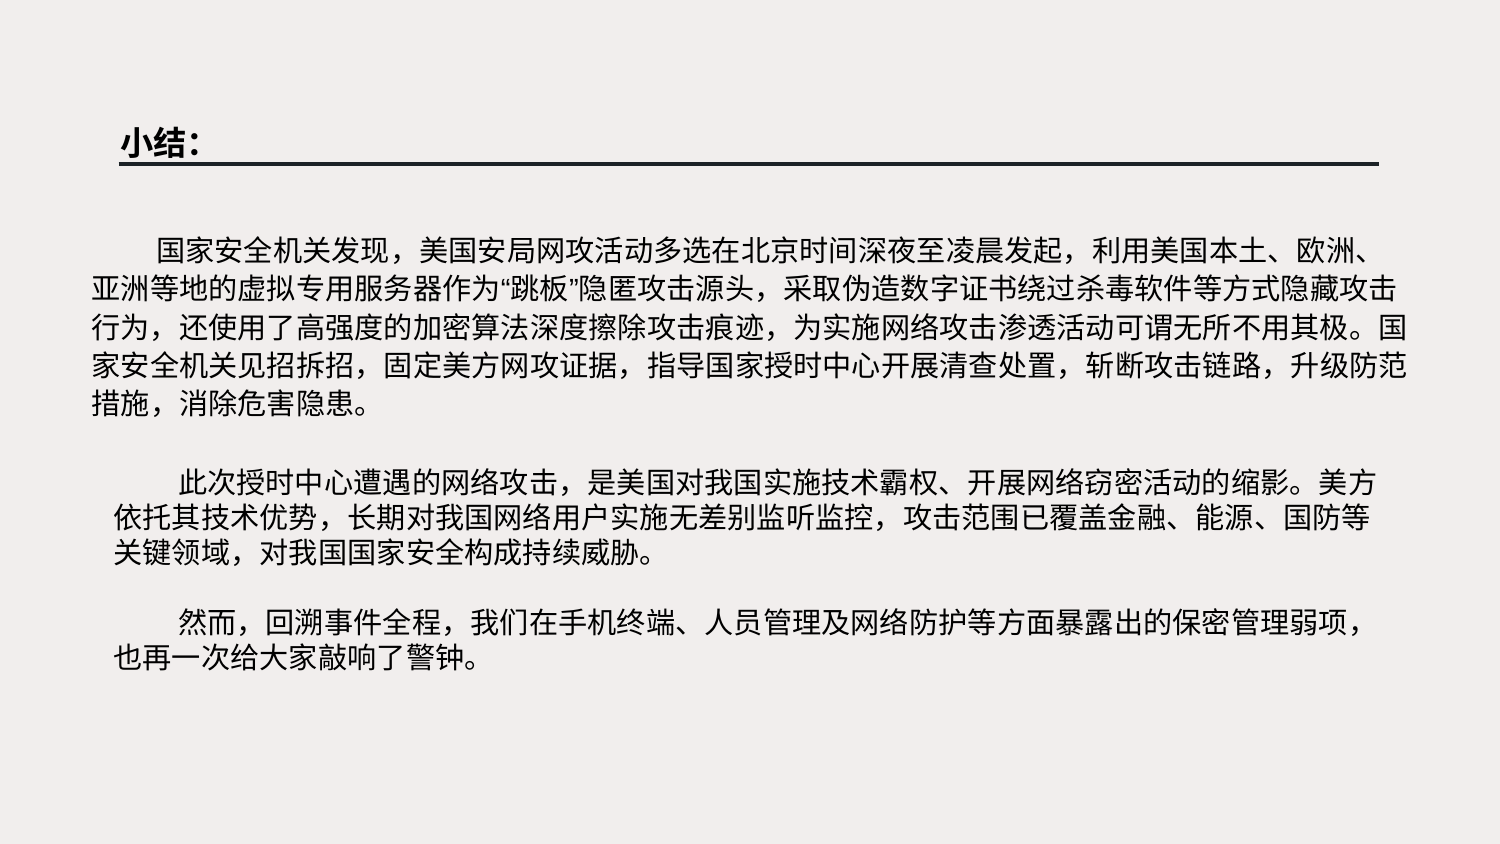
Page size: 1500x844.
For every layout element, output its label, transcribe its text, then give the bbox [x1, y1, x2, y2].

text_box 国家安全机关发现，美国安局网攻活动多选在北京时间深夜至凌晨发起，利用美国本土、欧洲、亚洲等地的虚拟专用服务器作为“跳板”隐匿攻击源头，采取伪造数字证书绕过杀毒软件等方式隐藏攻击行为，还使用了高强度的加密算法深度擦除攻击痕迹，为实施网络攻击渗透活动可谓无所不用其极。国家安全机关见招拆招，固定美方网攻证据，指导国家授时中心开展清查处置，斩断攻击链路，升级防范措施，消除危害隐患。 [76, 221, 1423, 429]
text_box 小结： [105, 114, 502, 170]
text_box 此次授时中心遭遇的网络攻击，是美国对我国实施技术霸权、开展网络窃密活动的缩影。美方依托其技术优势，长期对我国网络用户实施无差别监听监控，攻击范围已覆盖金融、能源、国防等关键领域，对我国国家安全构成持续威胁。 然而，回溯事件全程，我们在手机终端、人员管理及网络防护等方面暴露出的保密管理弱项，也再一次给大家敲响了警钟。 [98, 457, 1400, 682]
